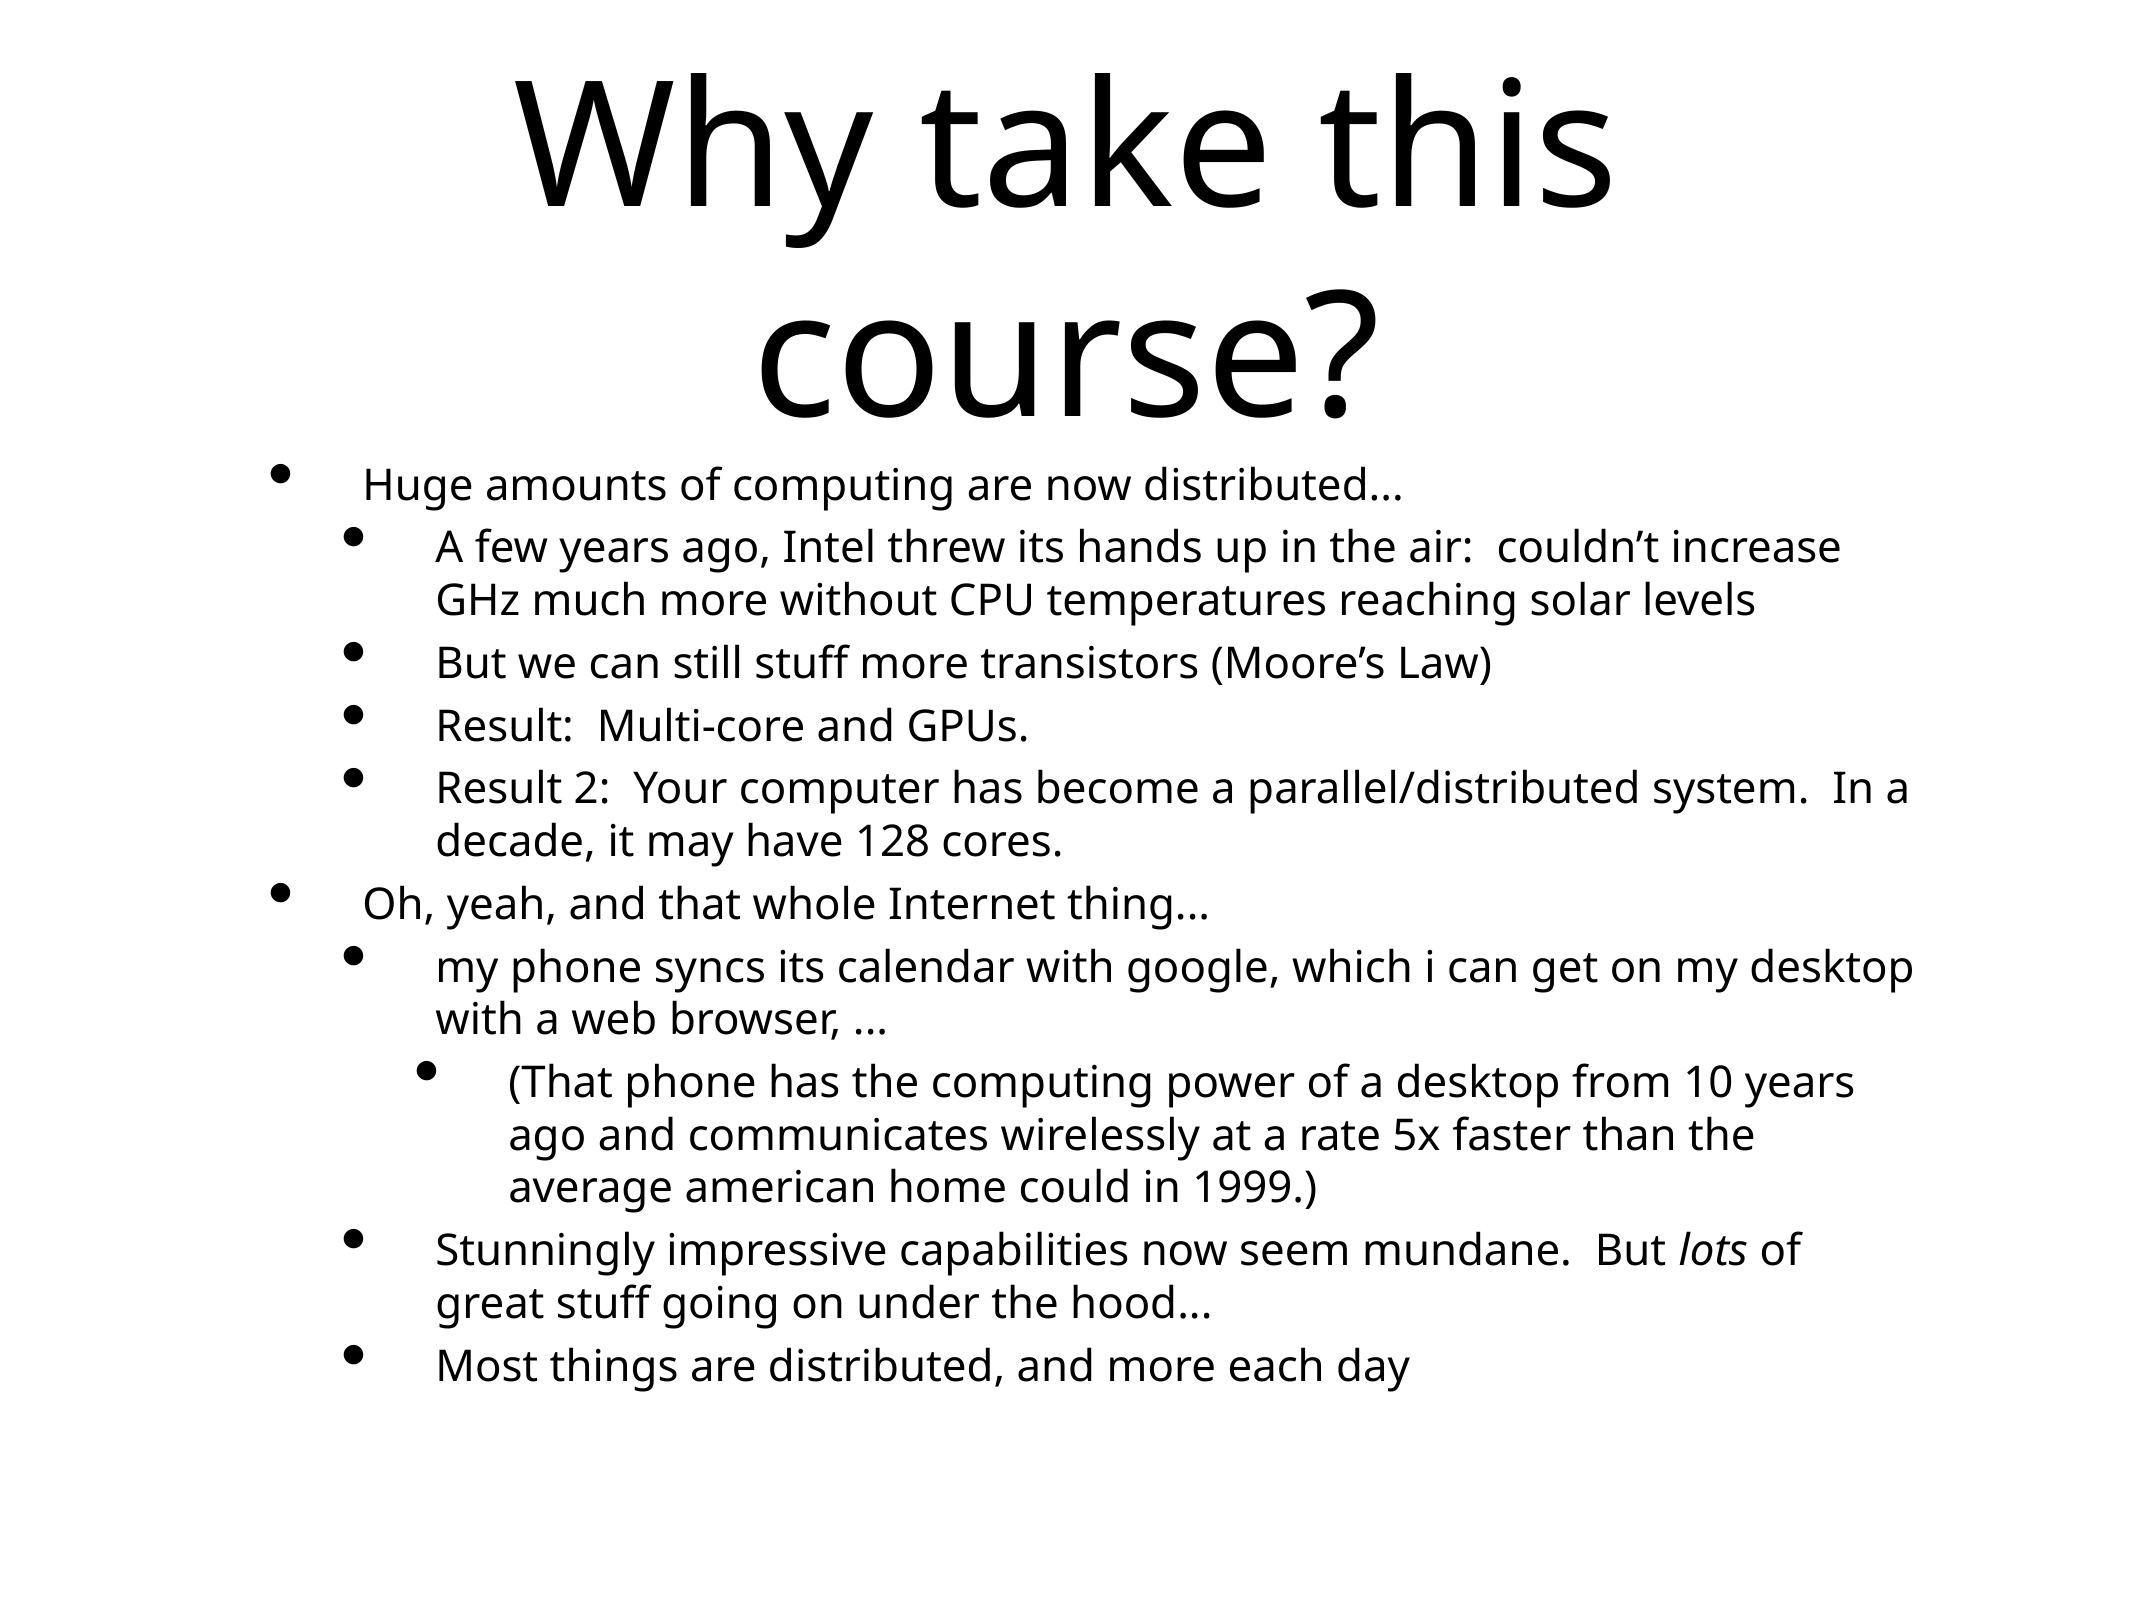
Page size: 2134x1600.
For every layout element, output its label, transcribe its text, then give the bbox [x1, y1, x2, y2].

list Huge amounts of computing are now distributed... A few years ago, Intel threw its hands up in the air: couldn’t increase GHz much more without CPU temperatures reaching solar levels But we can still stuff more transistors (Moore’s Law) Result: Multi-core and GPUs. Result 2: Your computer has become a parallel/distributed system. In a decade, it may have 128 cores. Oh, yeah, and that whole Internet thing... my phone syncs its calendar with google, which i can get on my desktop with a web browser, ... (That phone has the computing power of a desktop from 10 years ago and communicates wirelessly at a rate 5x faster than the average american home could in 1999.) Stunningly impressive capabilities now seem mundane. But lots of great stuff going on under the hood... Most things are distributed, and more each day [207, 453, 1926, 1393]
title Why take this course? [207, 41, 1926, 443]
